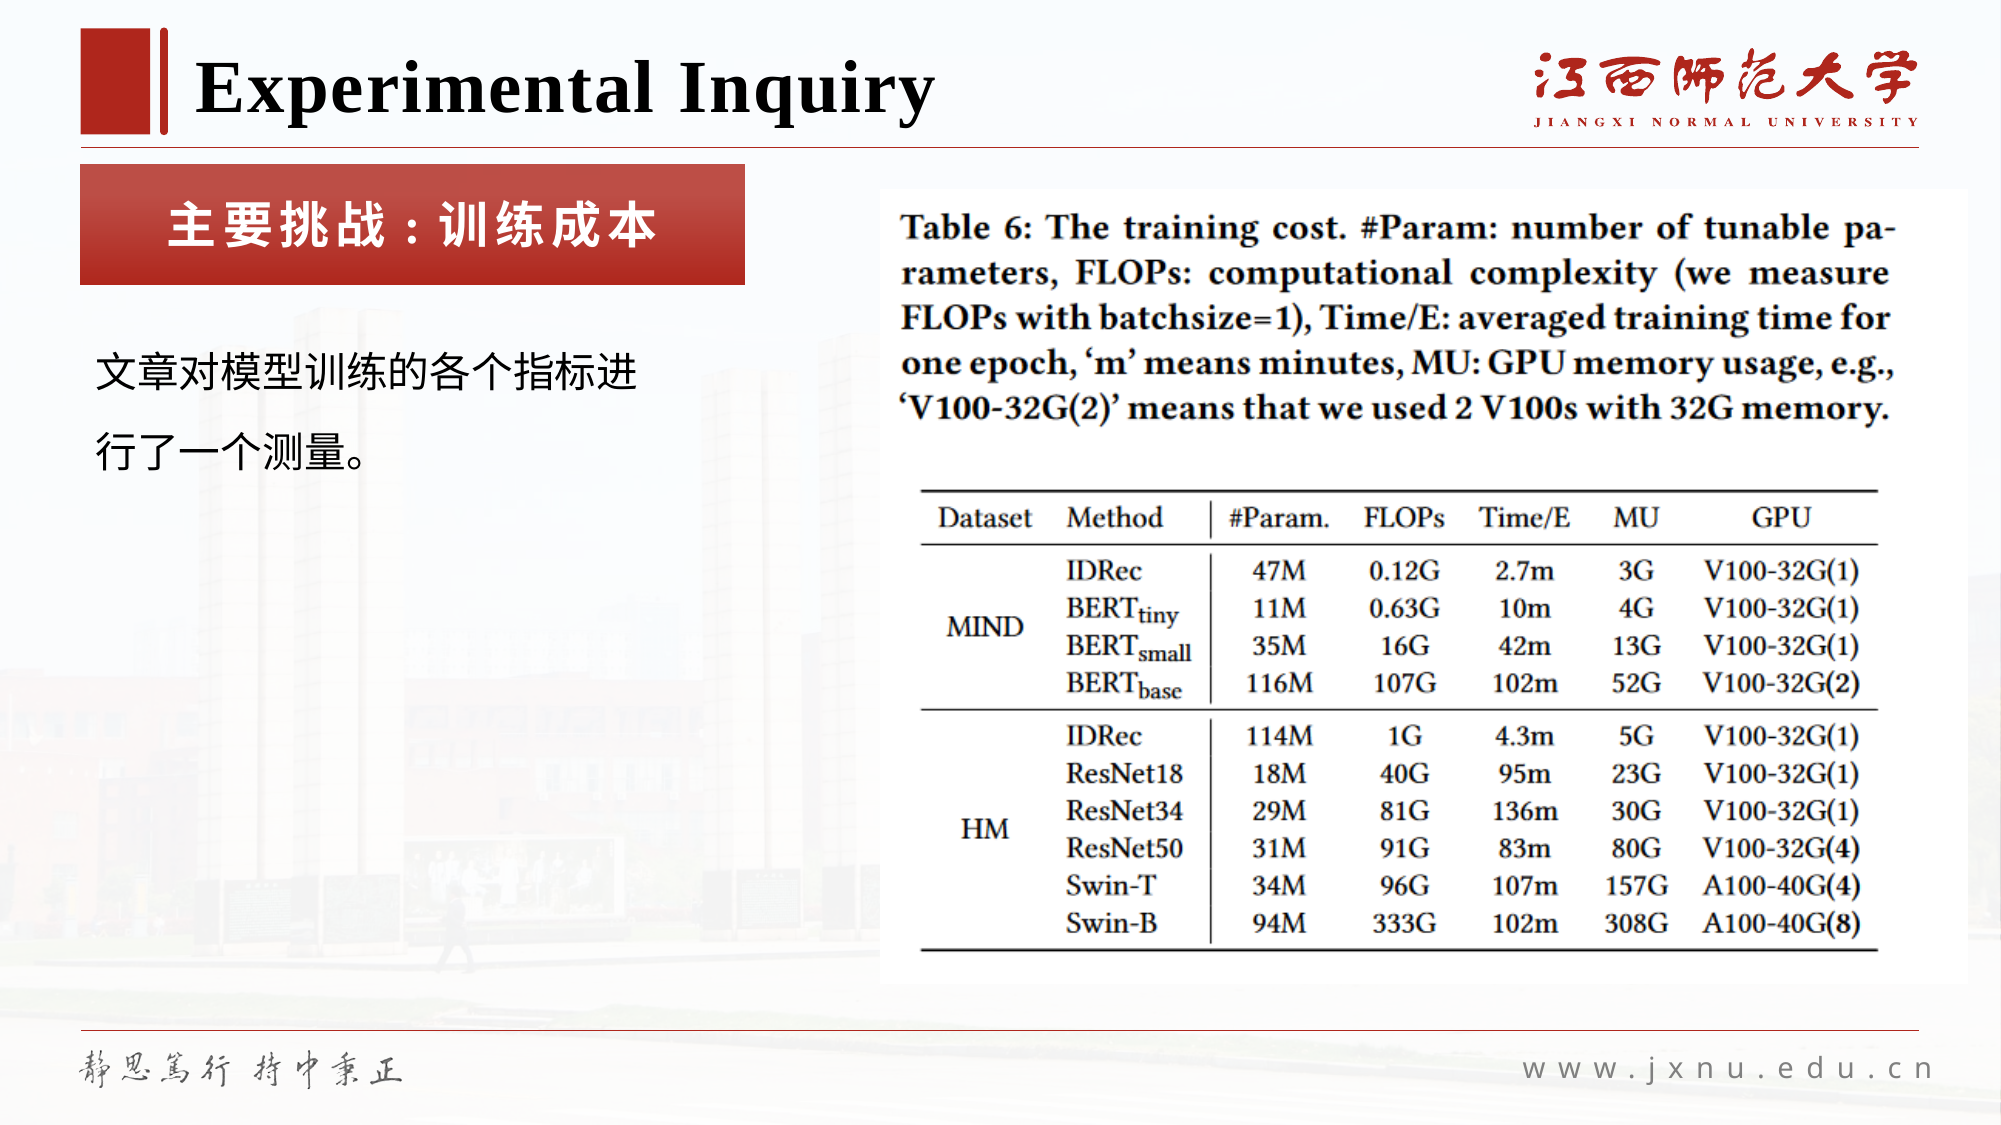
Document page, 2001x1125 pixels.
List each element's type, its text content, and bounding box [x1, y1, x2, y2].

picture [56, 1031, 422, 1093]
title Experimental Inquiry [180, 40, 1426, 141]
text_box 主要挑战:训练成本 [118, 185, 706, 252]
text_box [80, 163, 745, 285]
text_box 文章对模型训练的各个指标进行了一个测量。 [80, 307, 677, 952]
picture [880, 189, 1968, 984]
